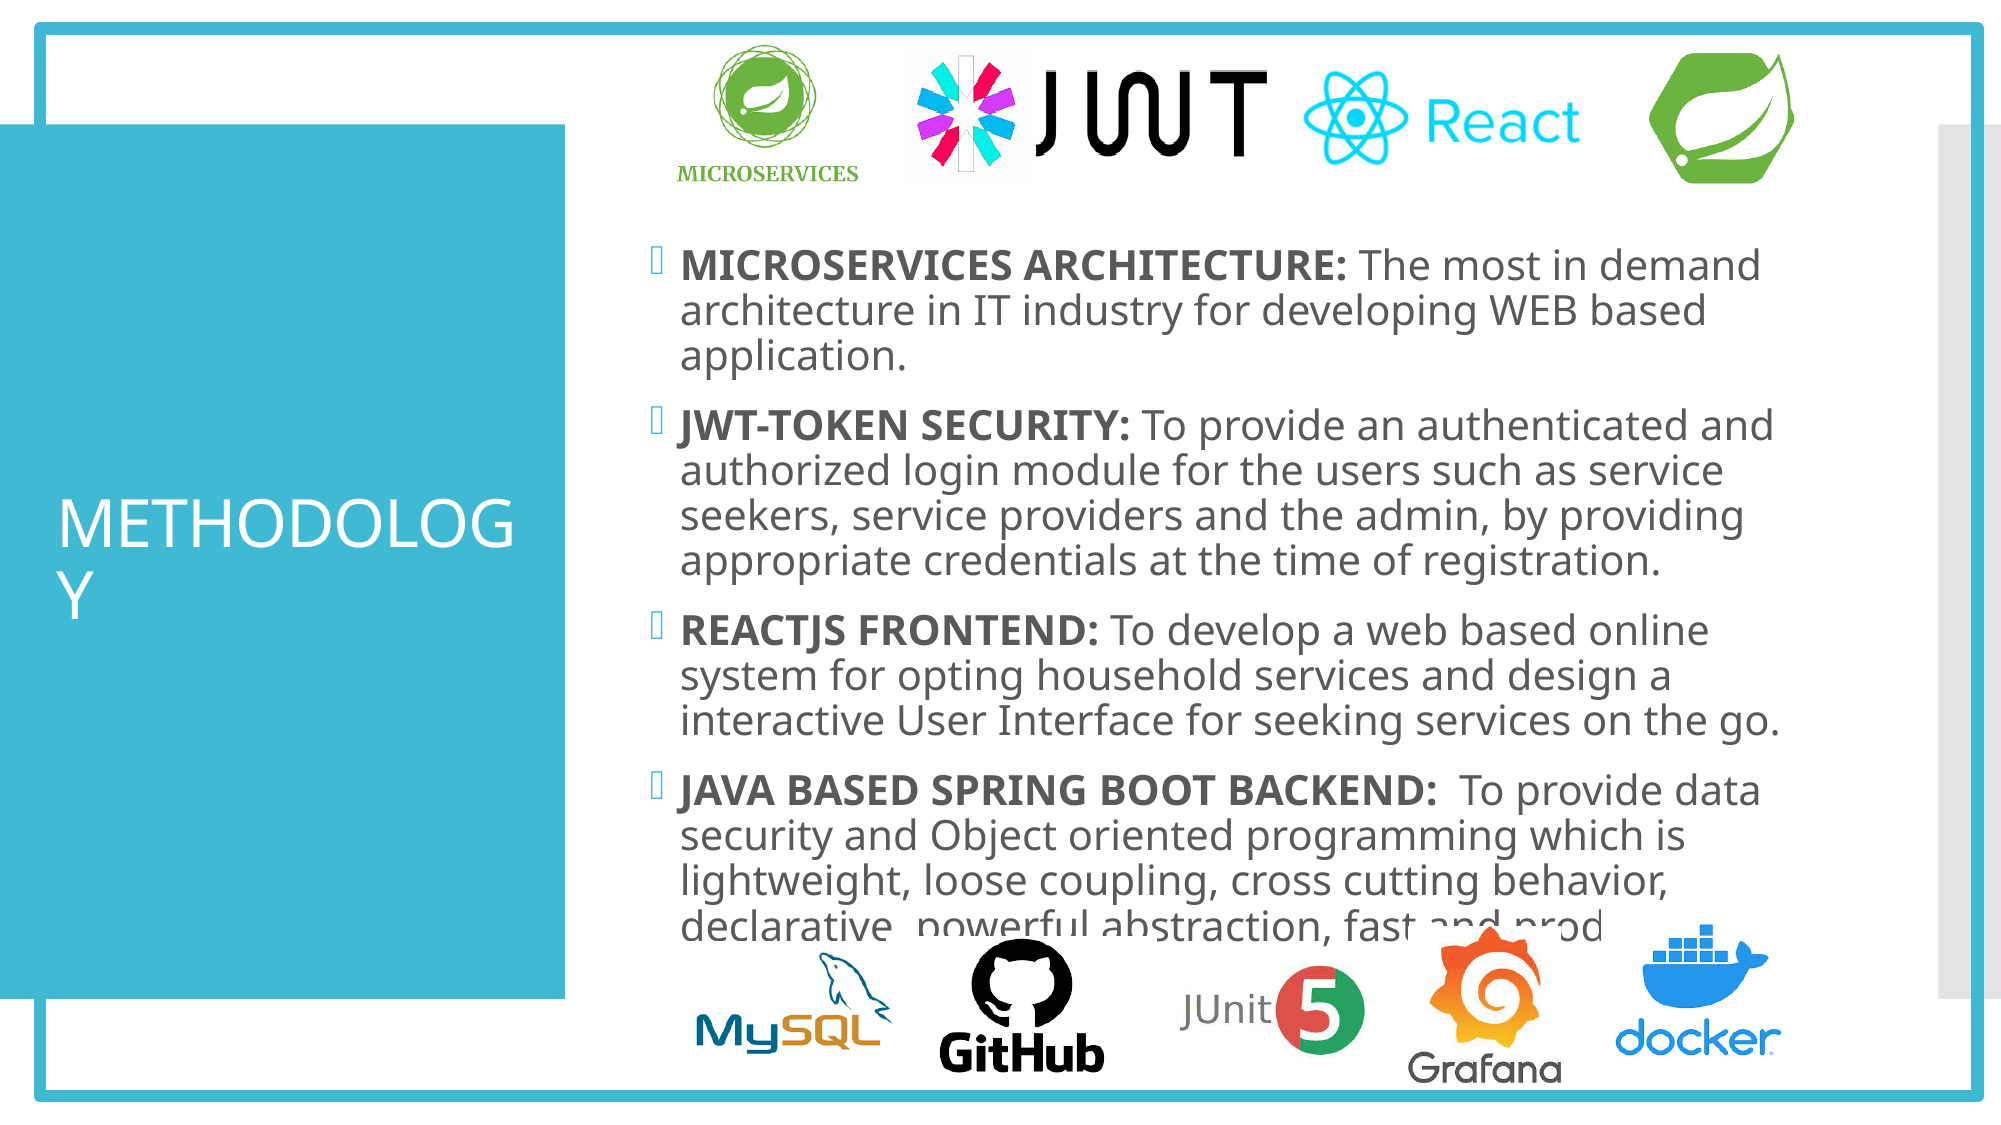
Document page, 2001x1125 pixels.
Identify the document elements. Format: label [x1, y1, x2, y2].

picture [1600, 900, 1795, 1079]
picture [655, 935, 1157, 1079]
picture [1408, 926, 1561, 1083]
picture [901, 37, 1609, 199]
picture [1176, 954, 1367, 1066]
text_box [39, 28, 1979, 1097]
picture [1647, 51, 1796, 185]
picture [675, 31, 860, 199]
